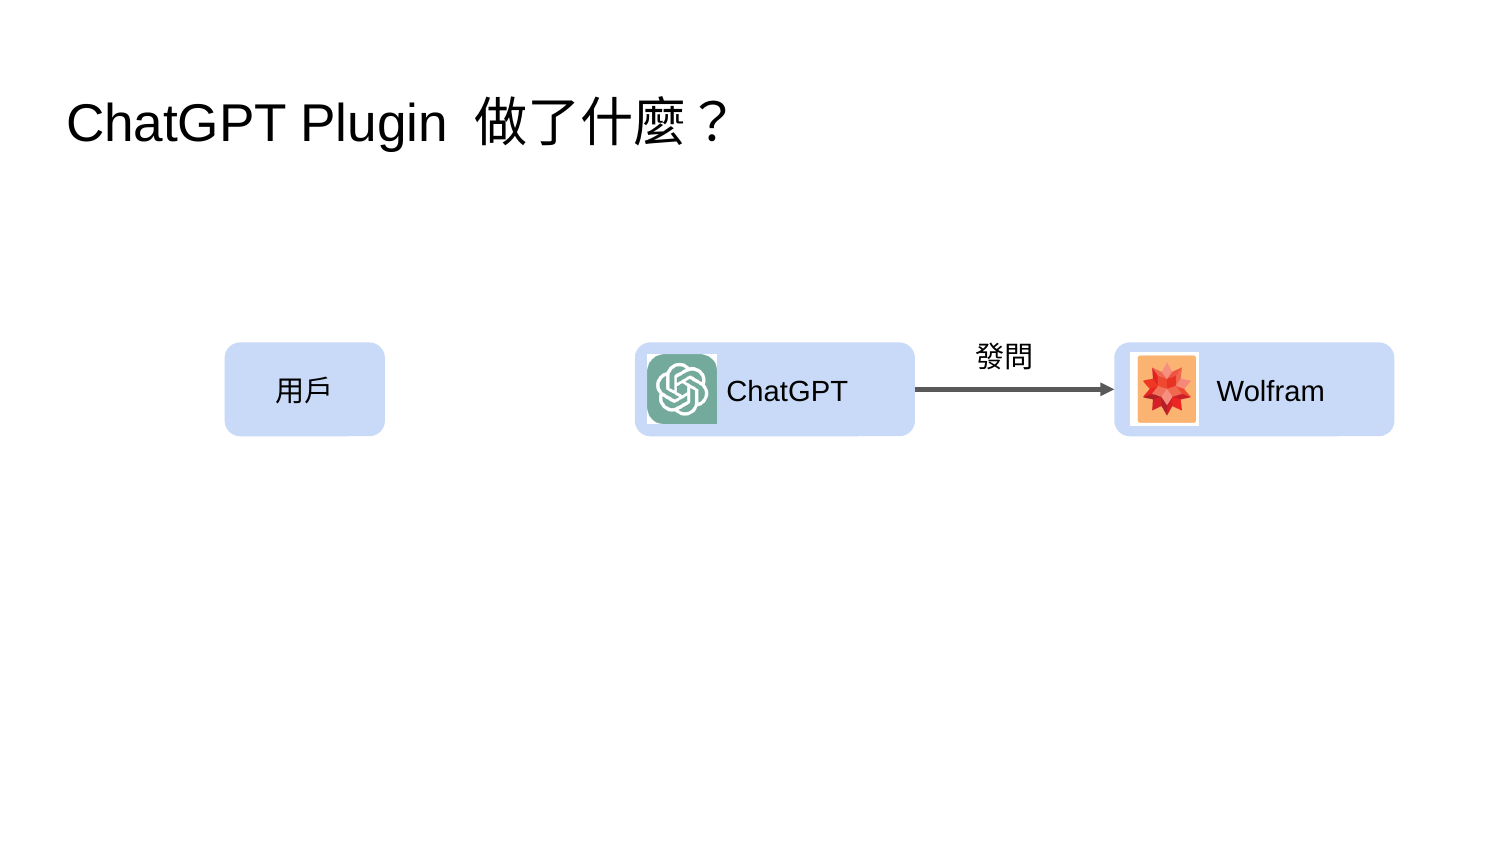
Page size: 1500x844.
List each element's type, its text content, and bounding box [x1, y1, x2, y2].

text_box 發問 [960, 323, 1053, 388]
text_box 用戶 [224, 342, 385, 437]
text_box Wolfram [1114, 342, 1395, 437]
picture [647, 354, 718, 424]
text_box ChatGPT [634, 342, 916, 437]
title ChatGPT Plugin 做了什麼？ [51, 72, 1449, 167]
picture [1129, 352, 1200, 427]
